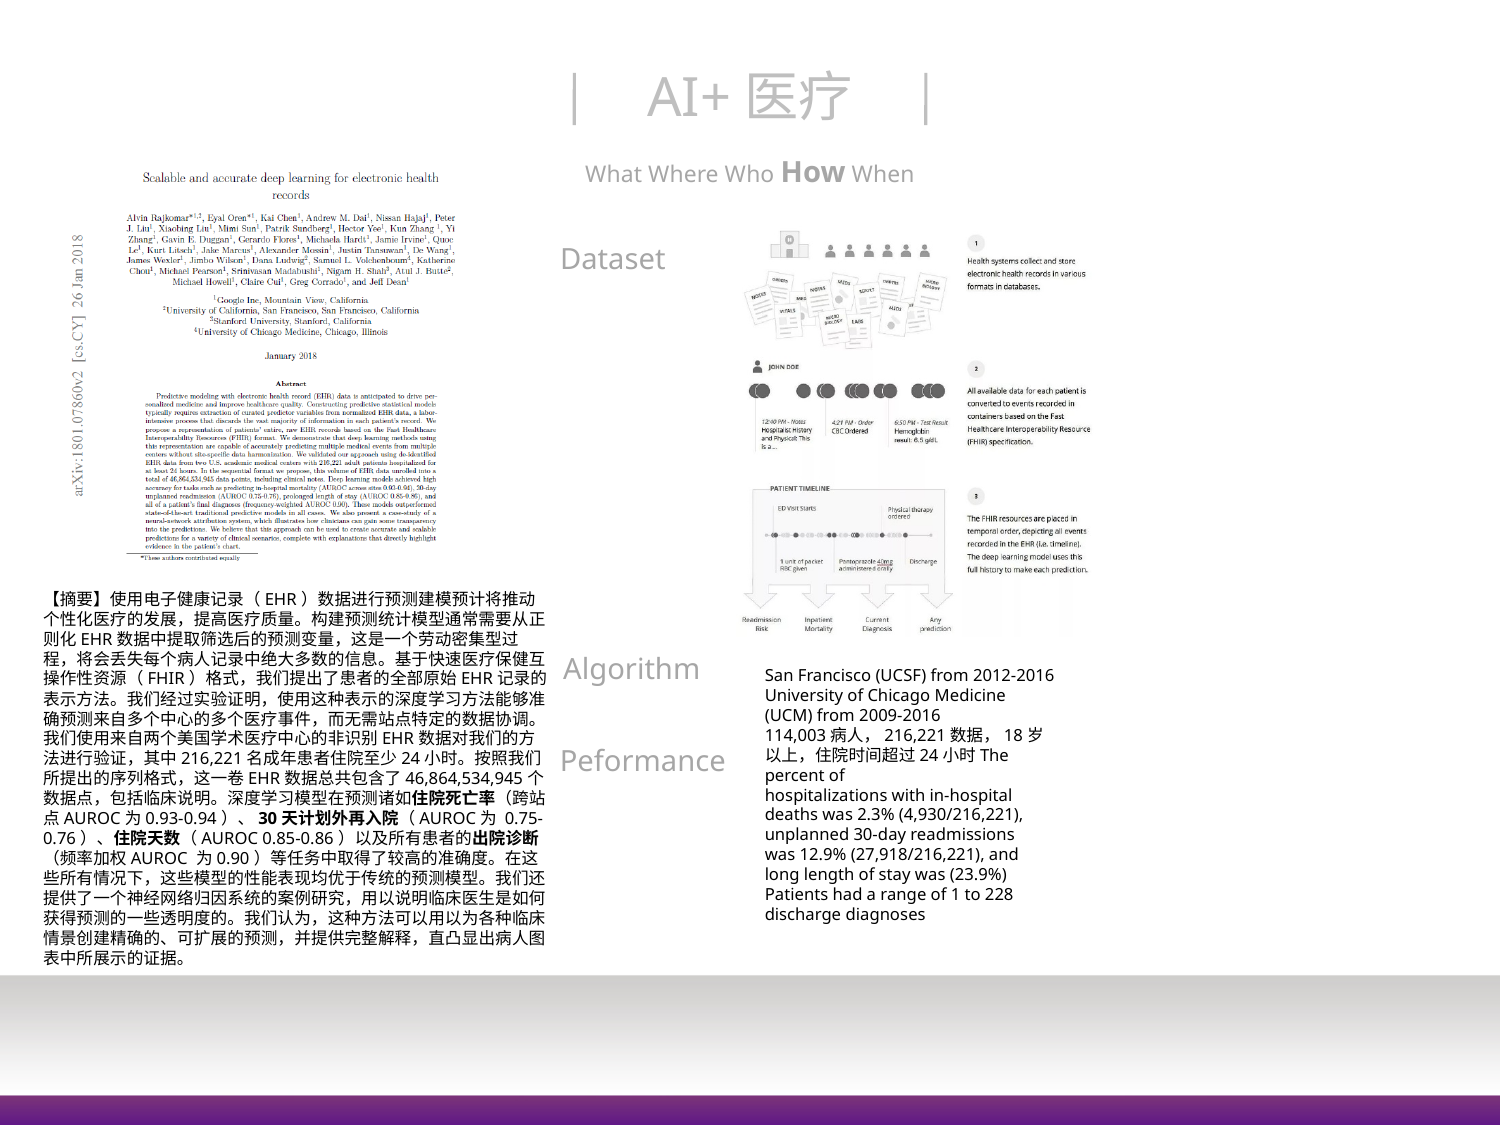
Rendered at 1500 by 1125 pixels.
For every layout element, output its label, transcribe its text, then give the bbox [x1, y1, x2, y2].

text_box What Where Who How When [140, 145, 1360, 196]
text_box AI+医疗 [140, 54, 1360, 135]
text_box Algorithm [563, 642, 865, 693]
picture [0, 0, 1500, 1125]
text_box San Francisco (UCSF) from 2012-2016 University of Chicago Medicine (UCM) from 2009-2016 114,003病人，216,221数据，18岁以上，住院时间超过24小时The percent of hospitalizations with in-hospital deaths was 2.3% (4,930/216,221), unplanned 30-day readmissions was 12.9% (27,918/216,221), and long length of stay was (23.9%) Patients had a range of 1 to 228 discharge diagnoses [750, 657, 1071, 932]
text_box Dataset [545, 232, 731, 283]
text_box Peformance [563, 735, 750, 786]
text_box 【摘要】使用电子健康记录（EHR）数据进行预测建模预计将推动个性化医疗的发展，提高医疗质量。构建预测统计模型通常需要从正则化EHR数据中提取筛选后的预测变量，这是一个劳动密集型过程，将会丢失每个病人记录中绝大多数的信息。基于快速医疗保健互操作性资源（FHIR）格式，我们提出了患者的全部原始EHR记录的表示方法。我们经过实验证明，使用这种表示的深度学习方法能够准确预测来自多个中心的多个医疗事件，而无需站点特定的数据协调。我们使用来自两个美国学术医疗中心的非识别EHR数据对我们的方法进行验证，其中216,221名成年患者住院至少24小时。按照我们所提出的序列格式，这一卷EHR数据总共包含了46,864,534,945个数据点，包括临床说明。深度学习模型在预测诸如住院死亡率（跨站点AUROC为0.93-0.94）、30天计划外再入院（AUROC为 0.75-0.76）、住院天数（AUROC 0.85-0.86）以及所有患者的出院诊断（频率加权AUROC 为0.90）等任务中取得了较高的准确度。在这些所有情况下，这些模型的性能表现均优于传统的预测模型。我们还提供了一个神经网络归因系统的案例研究，用以说明临床医生是如何获得预测的一些透明度的。我们认为，这种方法可以用以为各种临床情景创建精确的、可扩展的预测，并提供完整解释，直凸显出病人图表中所展示的证据。 [28, 581, 563, 976]
